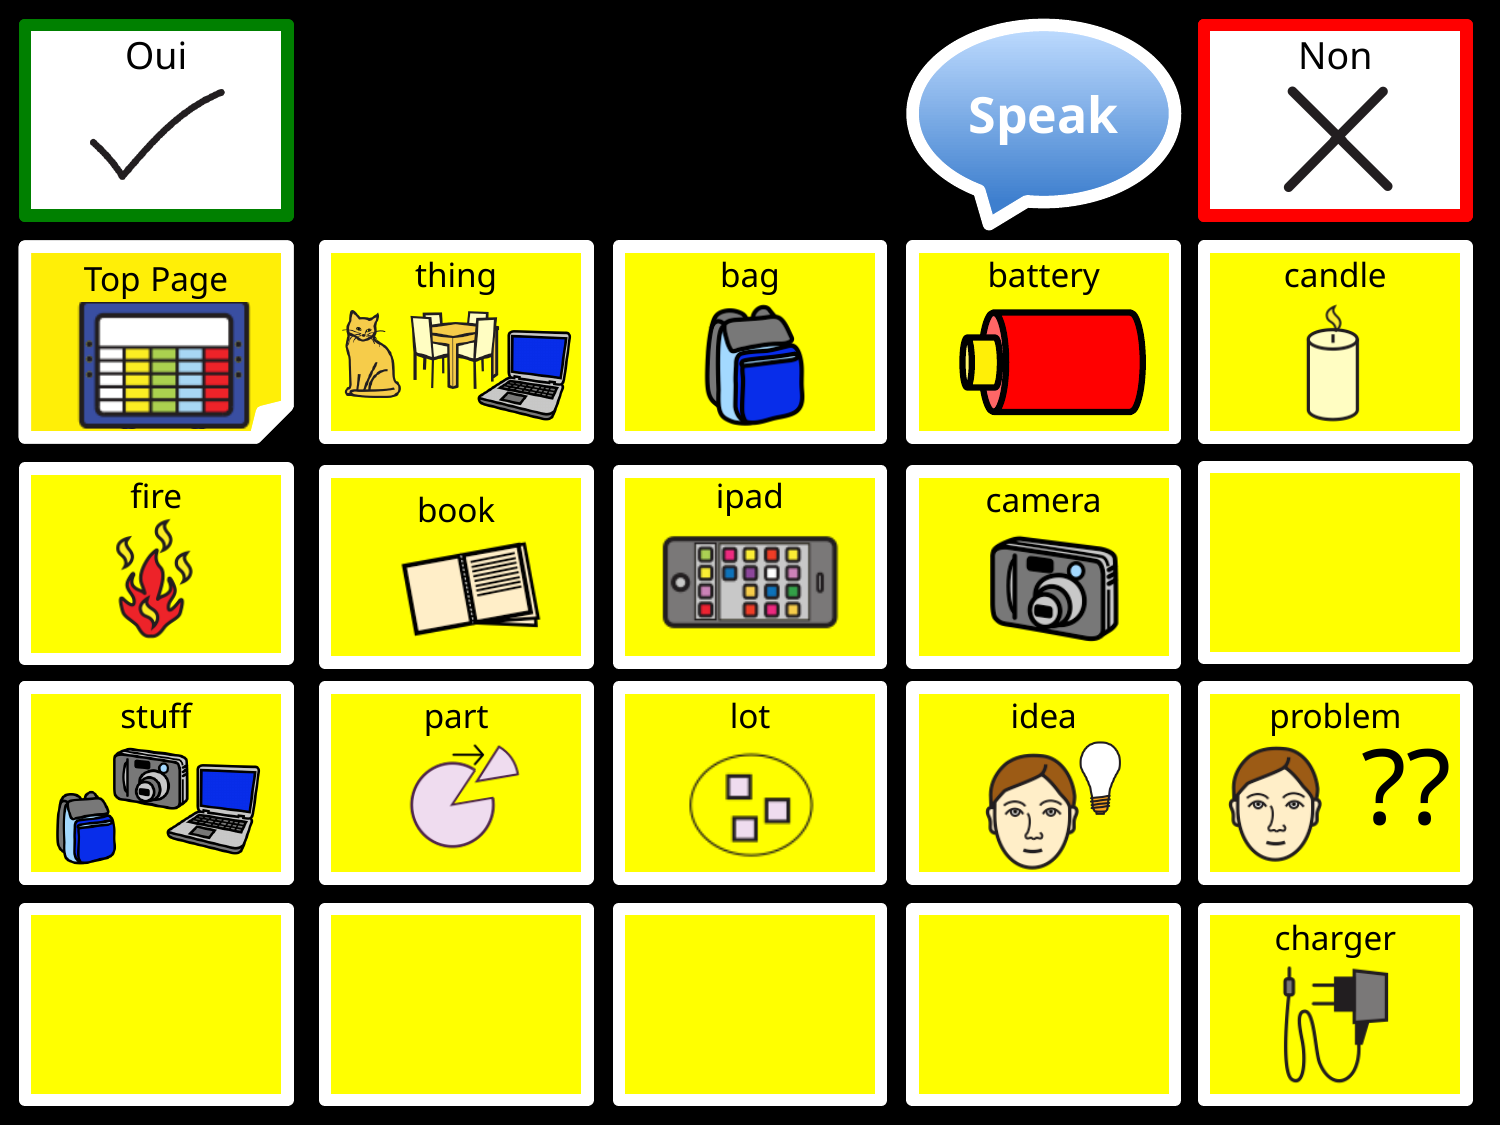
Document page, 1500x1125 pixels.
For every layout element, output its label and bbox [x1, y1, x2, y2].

text_box [24, 909, 288, 1100]
picture [1266, 957, 1403, 1094]
text_box [912, 471, 1175, 663]
picture [1266, 297, 1398, 429]
text_box [1204, 909, 1467, 1100]
text_box [324, 909, 588, 1100]
picture [87, 512, 221, 646]
text_box [324, 246, 588, 438]
picture [74, 53, 238, 216]
text_box [324, 687, 588, 879]
text_box [618, 468, 882, 663]
picture [1205, 735, 1345, 875]
text_box [912, 246, 1176, 438]
picture [662, 752, 839, 876]
picture [687, 299, 820, 432]
text_box [618, 909, 882, 1100]
text_box [24, 687, 288, 879]
picture [393, 729, 528, 863]
text_box [912, 687, 1175, 879]
text_box [912, 909, 1175, 1100]
text_box [24, 246, 288, 438]
text_box [1204, 687, 1467, 879]
picture [980, 515, 1129, 663]
text_box [1204, 246, 1467, 438]
picture [393, 515, 549, 672]
text_box [24, 468, 288, 660]
picture [320, 297, 579, 430]
text_box [618, 687, 882, 879]
text_box [1204, 467, 1467, 658]
text_box [618, 246, 882, 438]
text_box [24, 24, 288, 216]
text_box [324, 471, 588, 663]
text_box [1204, 24, 1467, 216]
picture [962, 735, 1143, 883]
picture [62, 301, 267, 429]
picture [44, 735, 267, 868]
picture [648, 481, 851, 684]
picture [1274, 74, 1403, 203]
